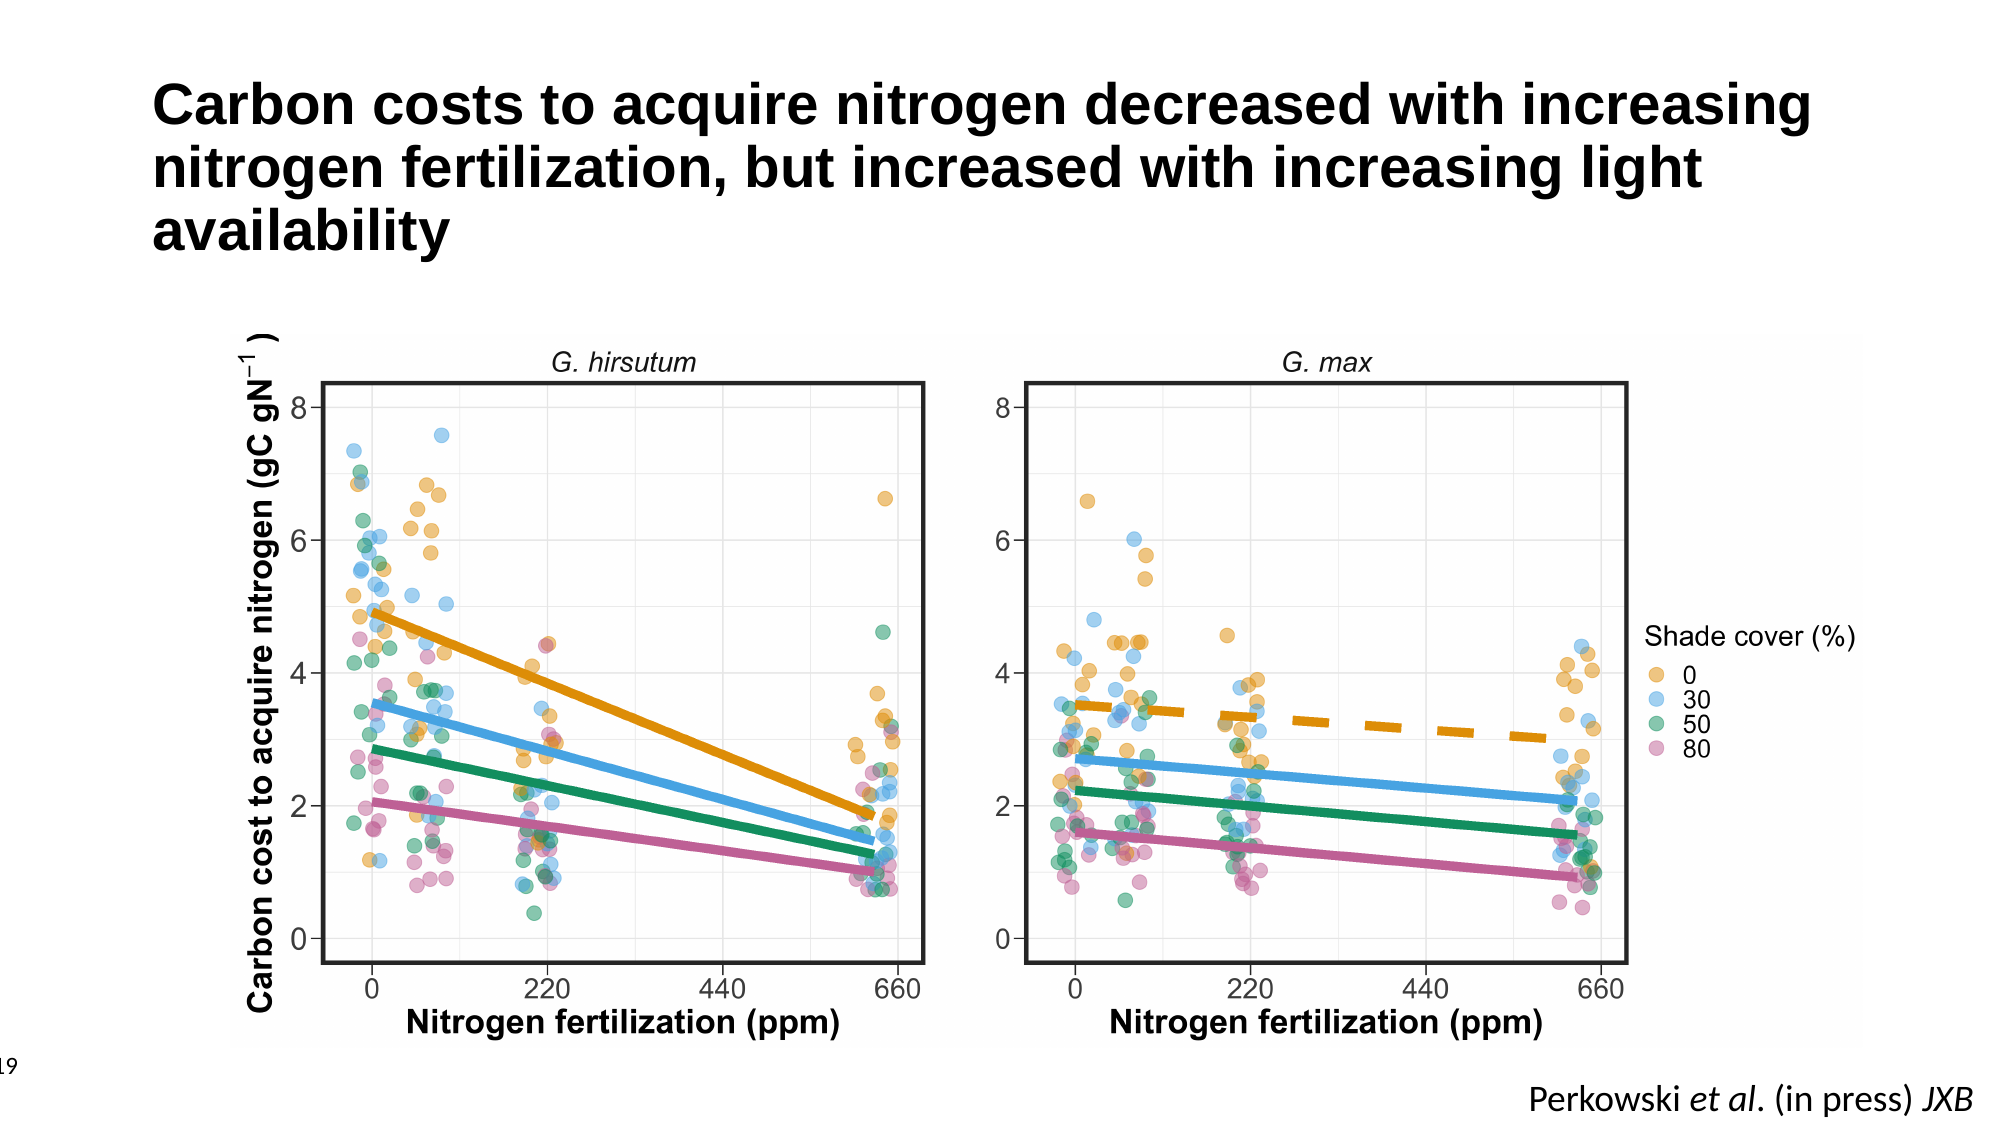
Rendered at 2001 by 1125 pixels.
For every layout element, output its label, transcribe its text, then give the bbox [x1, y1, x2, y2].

title Carbon costs to acquire nitrogen decreased with increasing nitrogen fertilization, but increased with increasing light availability [137, 59, 1863, 278]
text_box Perkowski et al. (in press) JXB [1513, 1066, 1998, 1125]
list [230, 334, 1863, 1048]
text_box 19 [0, 1042, 114, 1088]
